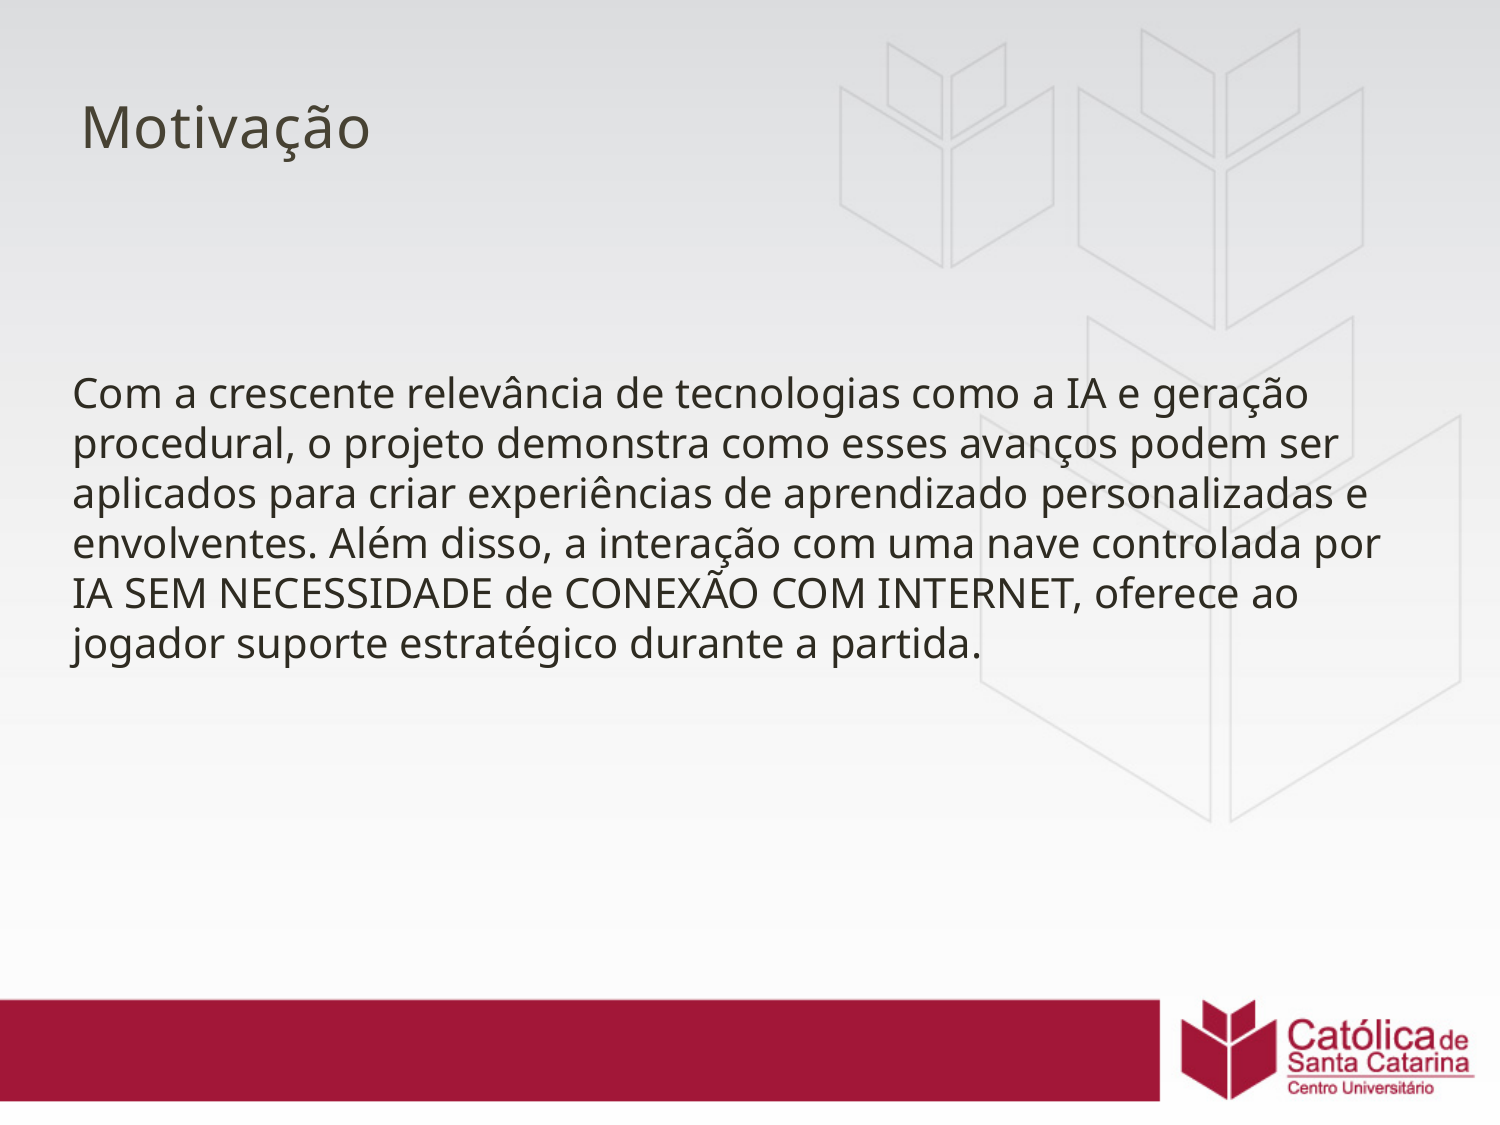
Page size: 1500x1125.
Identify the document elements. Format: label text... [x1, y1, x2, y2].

list Com a crescente relevância de tecnologias como a IA e geração procedural, o projeto demonstra como esses avanços podem ser aplicados para criar experiências de aprendizado personalizadas e envolventes. Além disso, a interação com uma nave controlada por IA SEM NECESSIDADE de CONEXÃO COM INTERNET, oferece ao jogador suporte estratégico durante a partida. [64, 359, 1436, 766]
title Motivação [64, 96, 1436, 342]
picture [0, 0, 1500, 1125]
